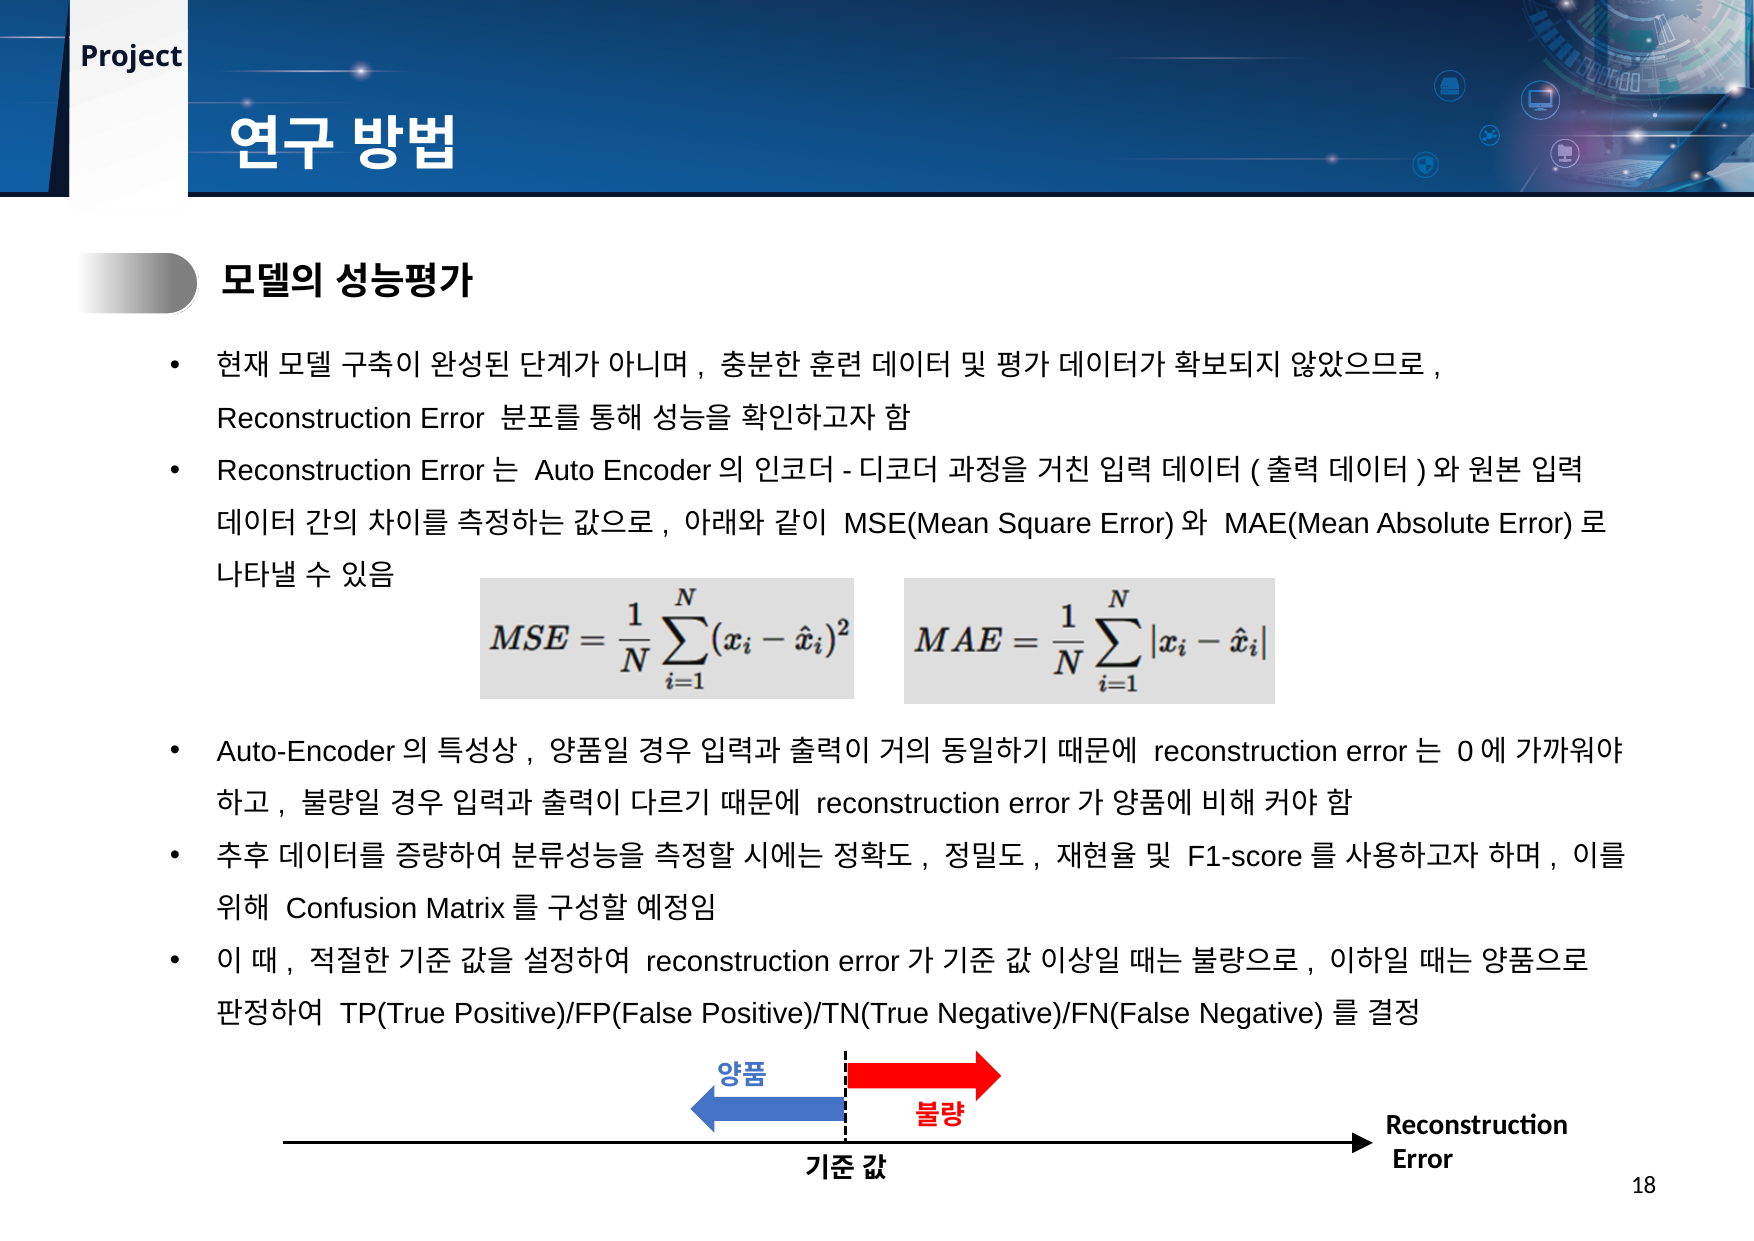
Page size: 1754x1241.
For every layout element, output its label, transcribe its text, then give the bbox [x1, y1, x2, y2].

text_box [689, 1094, 845, 1136]
picture [0, 0, 69, 192]
picture [904, 578, 1275, 704]
text_box [846, 1048, 1003, 1090]
text_box 기준 값 [791, 1143, 945, 1191]
text_box 양품 [703, 1050, 806, 1098]
text_box 현재 모델 구축이 완성된 단계가 아니며, 충분한 훈련 데이터 및 평가 데이터가 확보되지 않았으므로, Reconstruction Error 분포를 통해 성능을 확인하고자 함 Reconstruction Error는 Auto Encoder의 인코더-디코더 과정을 거친 입력 데이터(출력 데이터)와 원본 입력 데이터 간의 차이를 측정하는 값으로, 아래와 같이 MSE(Mean Square Error)와 MAE(Mean Absolute Error)로 나타낼 수 있음 Auto-Encoder의 특성상, 양품일 경우 입력과 출력이 거의 동일하기 때문에 reconstruction error는 0에 가까워야 하고, 불량일 경우 입력과 출력이 다르기 때문에 reconstruction error가 양품에 비해 커야 함 추후 데이터를 증량하여 분류성능을 측정할 시에는 정확도, 정밀도, 재현율 및 F1-score를 사용하고자 하며, 이를 위해 Confusion Matrix를 구성할 예정임 이 때, 적절한 기준 값을 설정하여 reconstruction error가 기준 값 이상일 때는 불량으로, 이하일 때는 양품으로 판정하여 TP(True Positive)/FP(False Positive)/TN(True Negative)/FN(False Negative)를 결정 [154, 321, 1655, 1037]
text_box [78, 251, 718, 315]
text_box 18 [1616, 1160, 1752, 1206]
text_box 연구 방법 [213, 98, 1522, 184]
picture [188, 0, 1754, 192]
text_box 불량 [900, 1089, 1025, 1138]
text_box Reconstruction Error [1371, 1097, 1612, 1183]
picture [480, 578, 854, 699]
